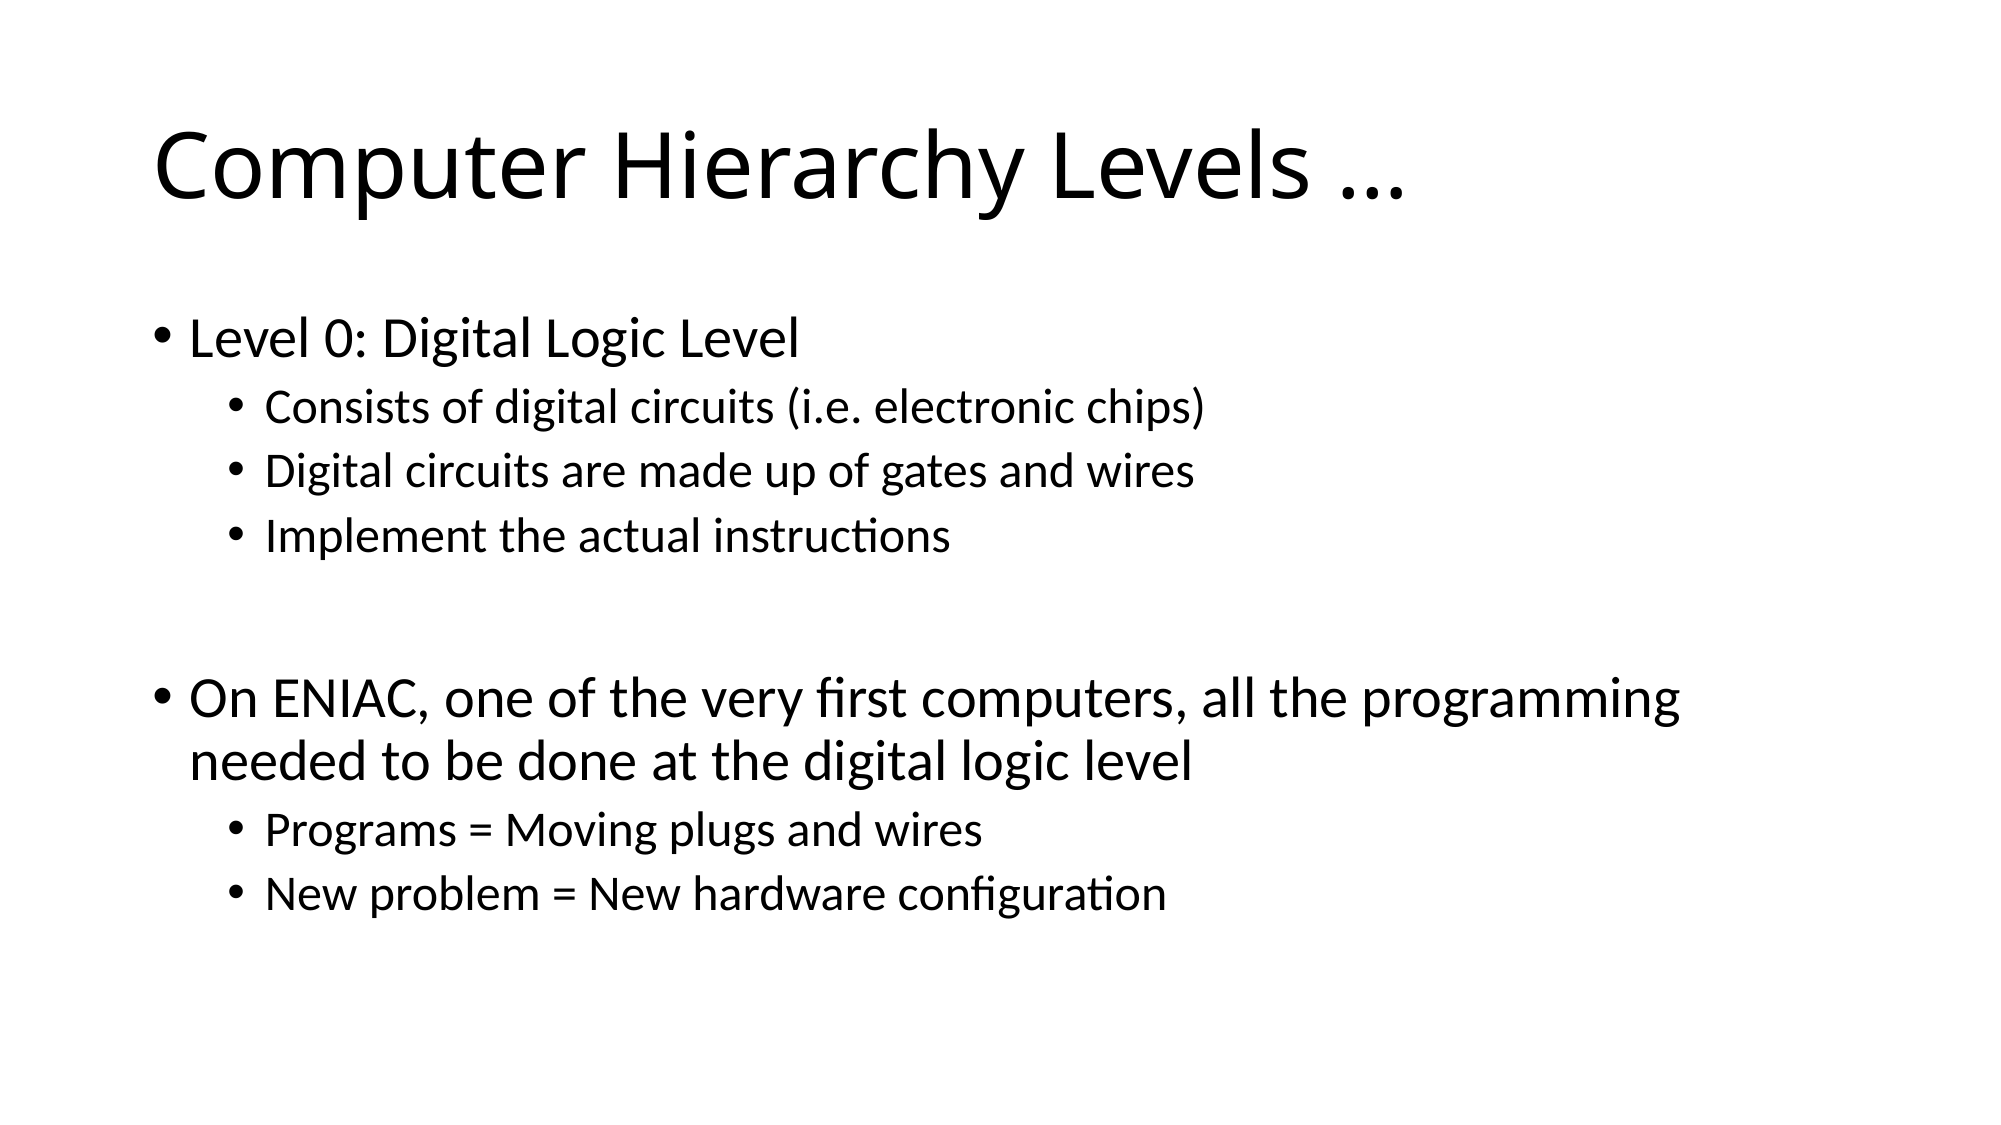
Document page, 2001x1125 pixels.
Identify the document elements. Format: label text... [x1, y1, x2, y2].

list Level 0: Digital Logic Level Consists of digital circuits (i.e. electronic chips) Digital circuits are made up of gates and wires Implement the actual instructions On ENIAC, one of the very first computers, all the programming needed to be done at the digital logic level Programs = Moving plugs and wires New problem = New hardware configuration [137, 299, 1863, 1014]
title Computer Hierarchy Levels … [137, 59, 1863, 278]
